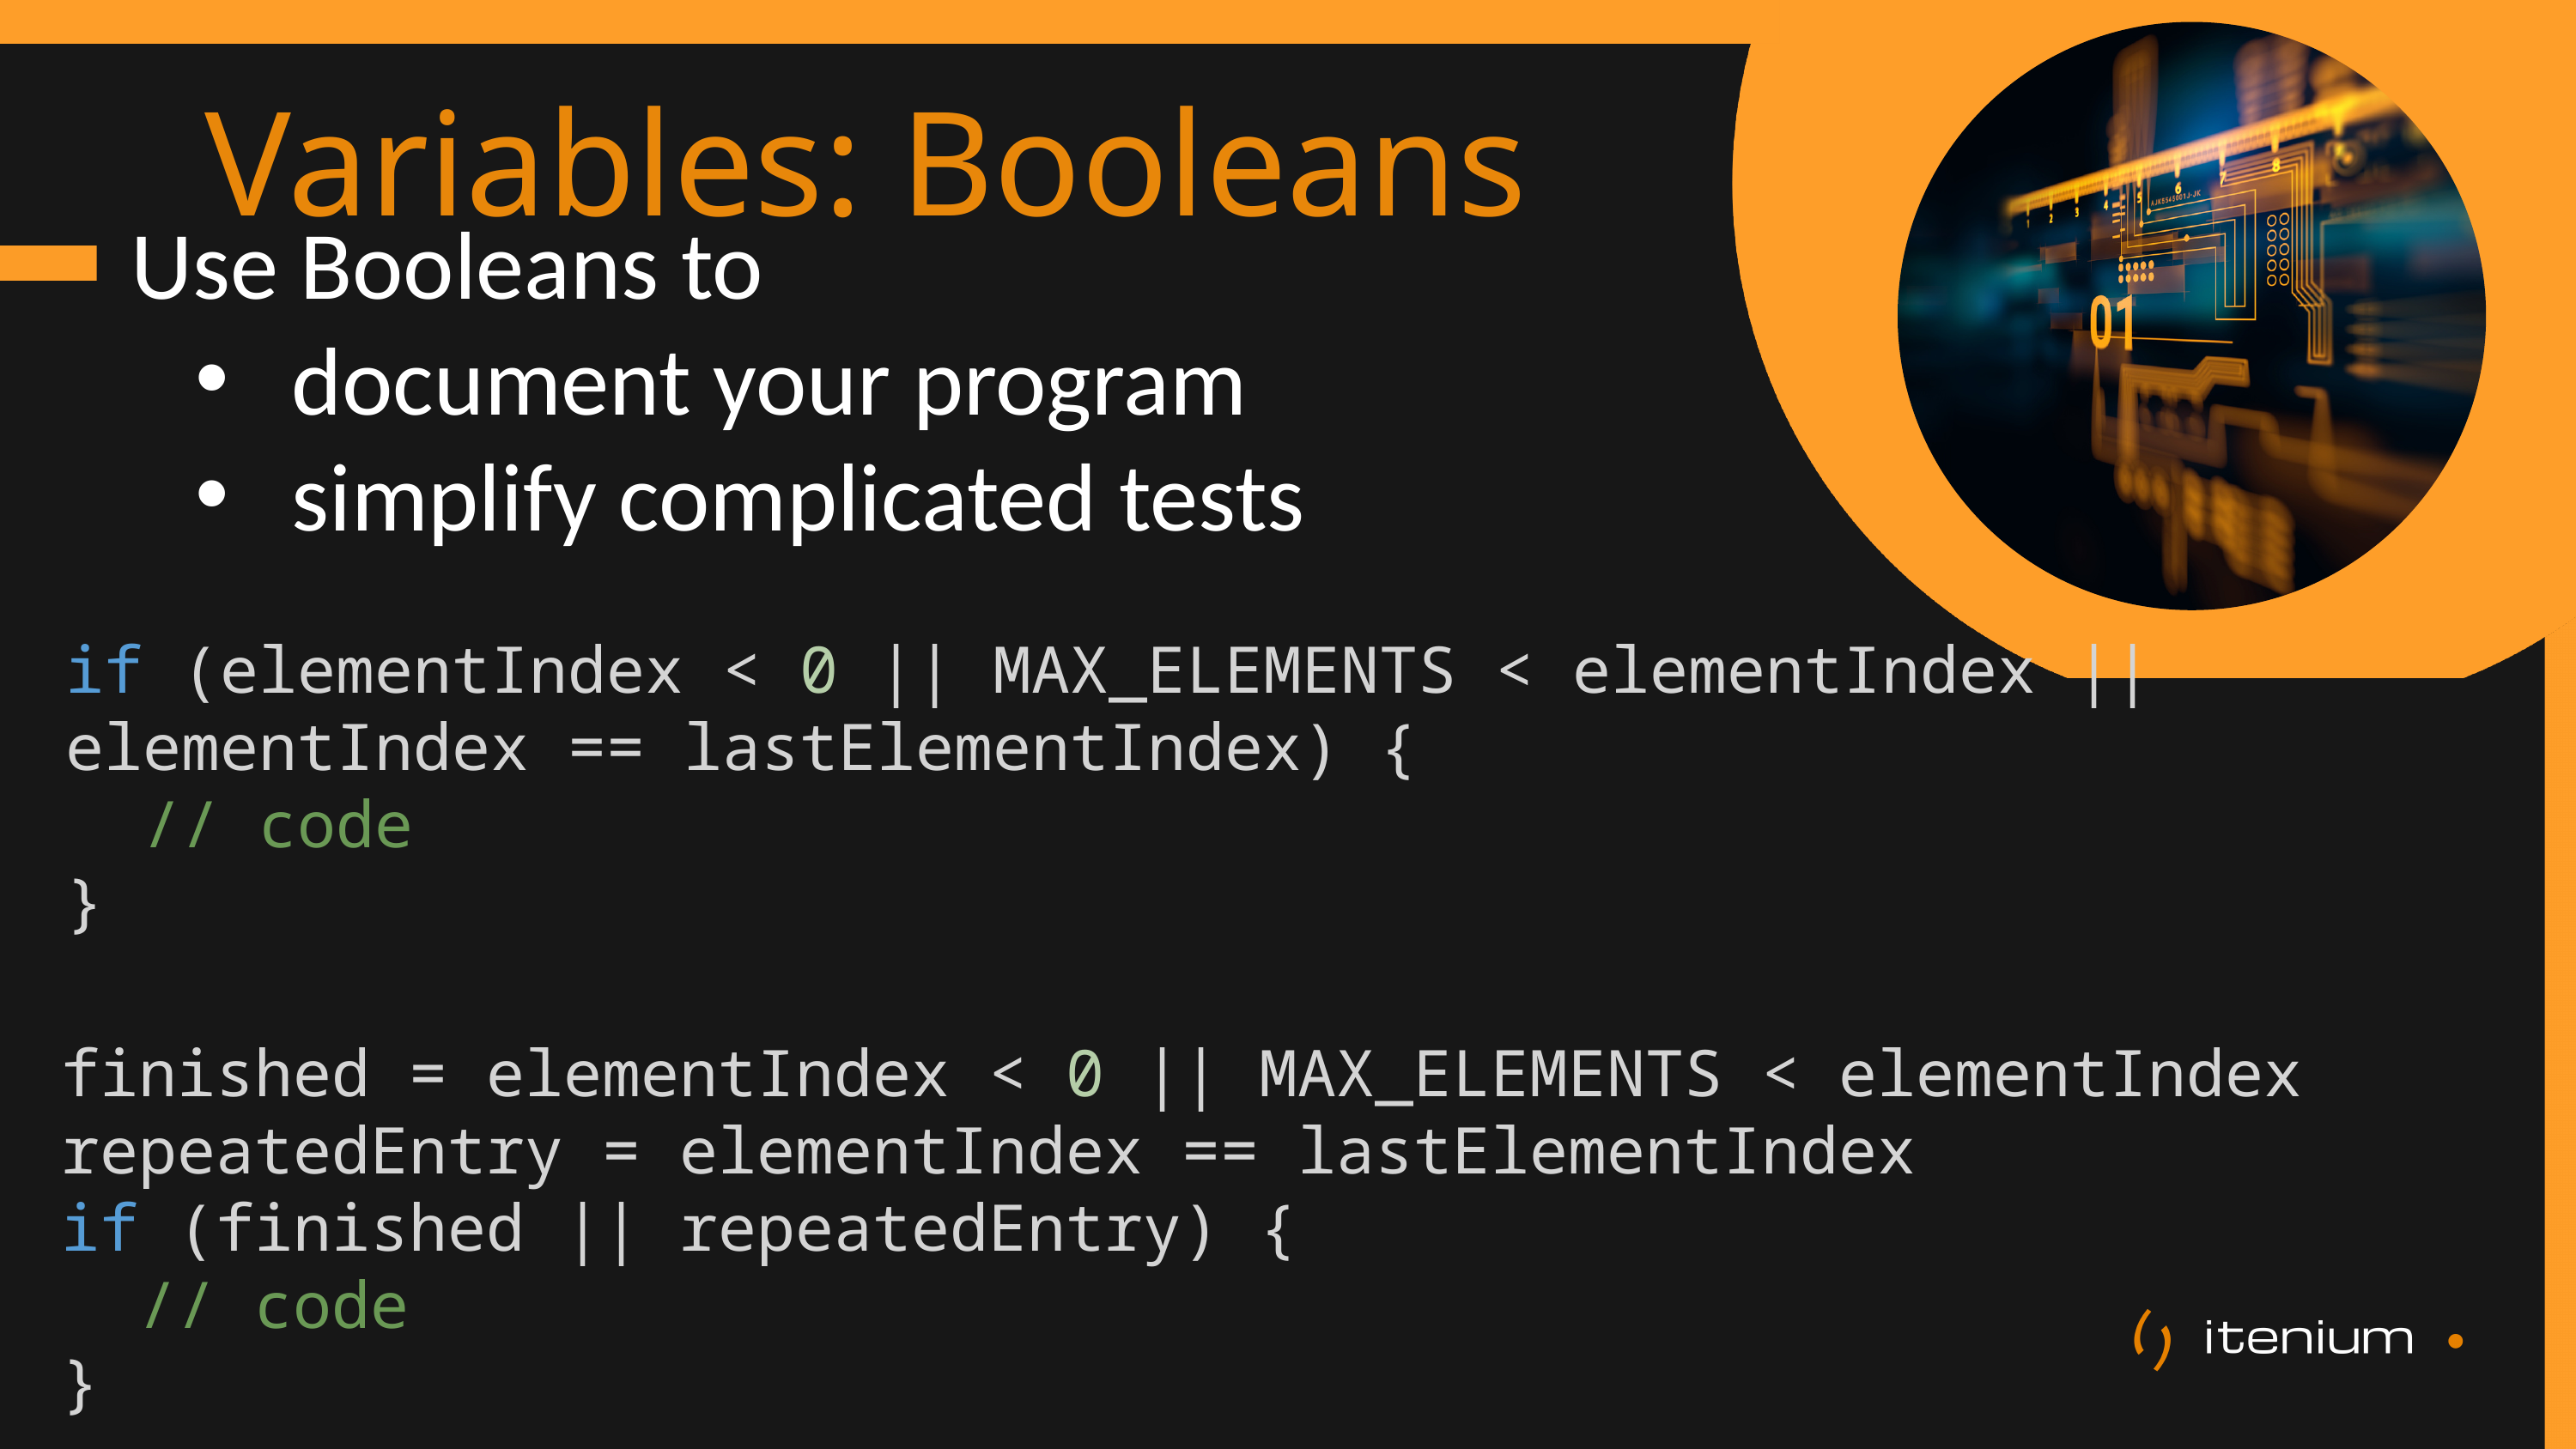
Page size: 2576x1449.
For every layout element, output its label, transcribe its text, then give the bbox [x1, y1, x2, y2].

text_box Variables: Booleans [0, 71, 1728, 246]
text_box if (elementIndex < 0 || MAX_ELEMENTS < elementIndex || elementIndex == lastElementIndex) { // code } [52, 621, 2421, 944]
picture [2111, 1288, 2487, 1391]
picture [0, 0, 2576, 1449]
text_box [1897, 21, 2487, 610]
text_box finished = elementIndex < 0 || MAX_ELEMENTS < elementIndex repeatedEntry = elementIndex == lastElementIndex if (finished || repeatedEntry) { // code } [48, 1026, 2454, 1425]
picture [0, 245, 97, 281]
text_box Use Booleans to document your program simplify complicated tests [118, 196, 1728, 557]
